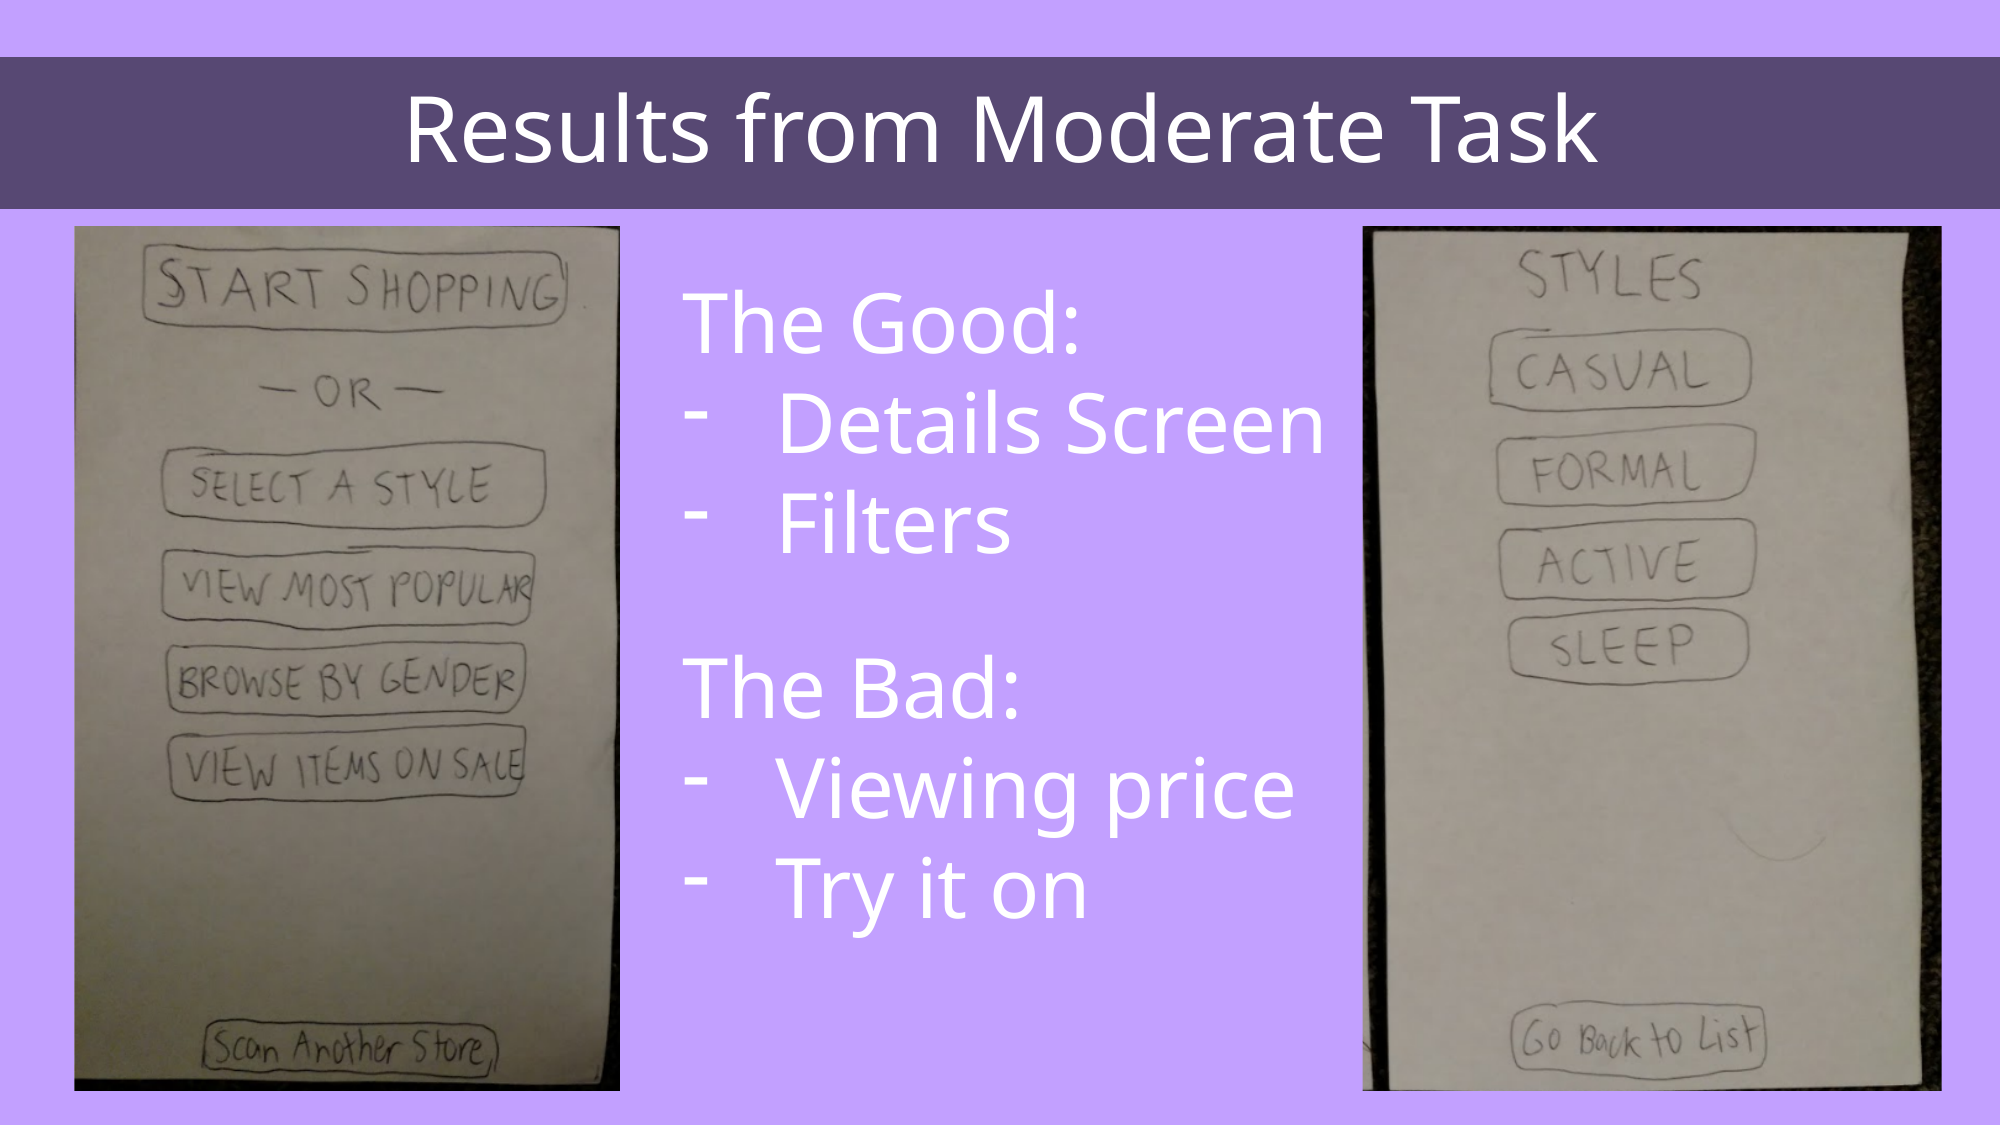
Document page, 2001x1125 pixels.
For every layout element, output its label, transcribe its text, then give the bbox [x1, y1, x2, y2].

picture [40, 226, 620, 1091]
text_box The Good: Details Screen Filters [667, 262, 1362, 628]
title Results from Moderate Task [0, 57, 2000, 209]
picture [1362, 226, 1942, 1091]
text_box The Bad: Viewing price Try it on [667, 628, 1362, 1043]
